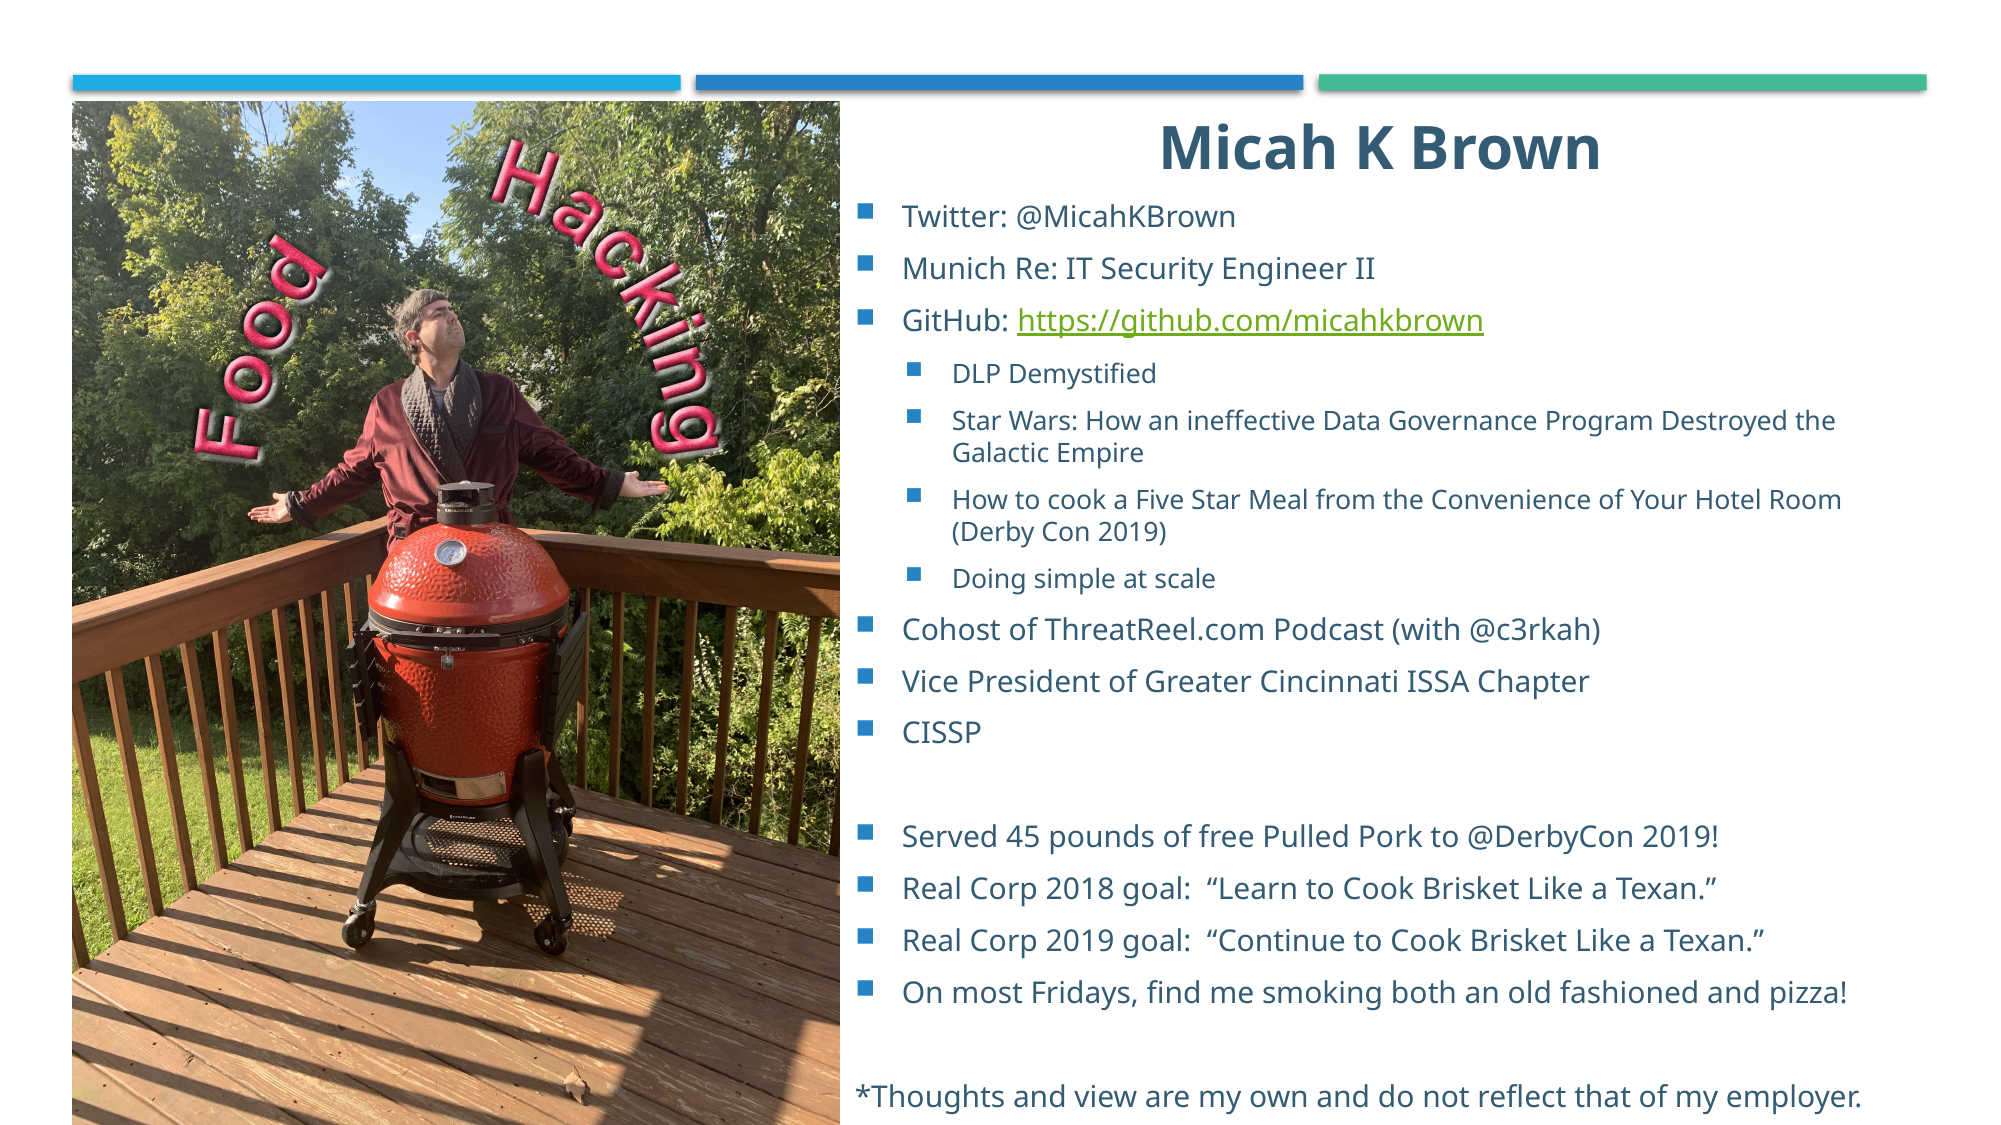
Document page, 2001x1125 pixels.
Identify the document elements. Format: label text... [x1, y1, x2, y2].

text_box Micah K Brown Twitter: @MicahKBrown Munich Re: IT Security Engineer II GitHub: https://github.com/micahkbrown DLP Demystified Star Wars: How an ineffective Data Governance Program Destroyed the Galactic Empire How to cook a Five Star Meal from the Convenience of Your Hotel Room (Derby Con 2019) Doing simple at scale Cohost of ThreatReel.com Podcast (with @c3rkah) Vice President of Greater Cincinnati ISSA Chapter CISSP Served 45 pounds of free Pulled Pork to @DerbyCon 2019! Real Corp 2018 goal: “Learn to Cook Brisket Like a Texan.” Real Corp 2019 goal: “Continue to Cook Brisket Like a Texan.” On most Fridays, find me smoking both an old fashioned and pizza! *Thoughts and view are my own and do not reflect that of my employer. [843, 101, 1922, 1125]
picture [72, 101, 841, 1125]
